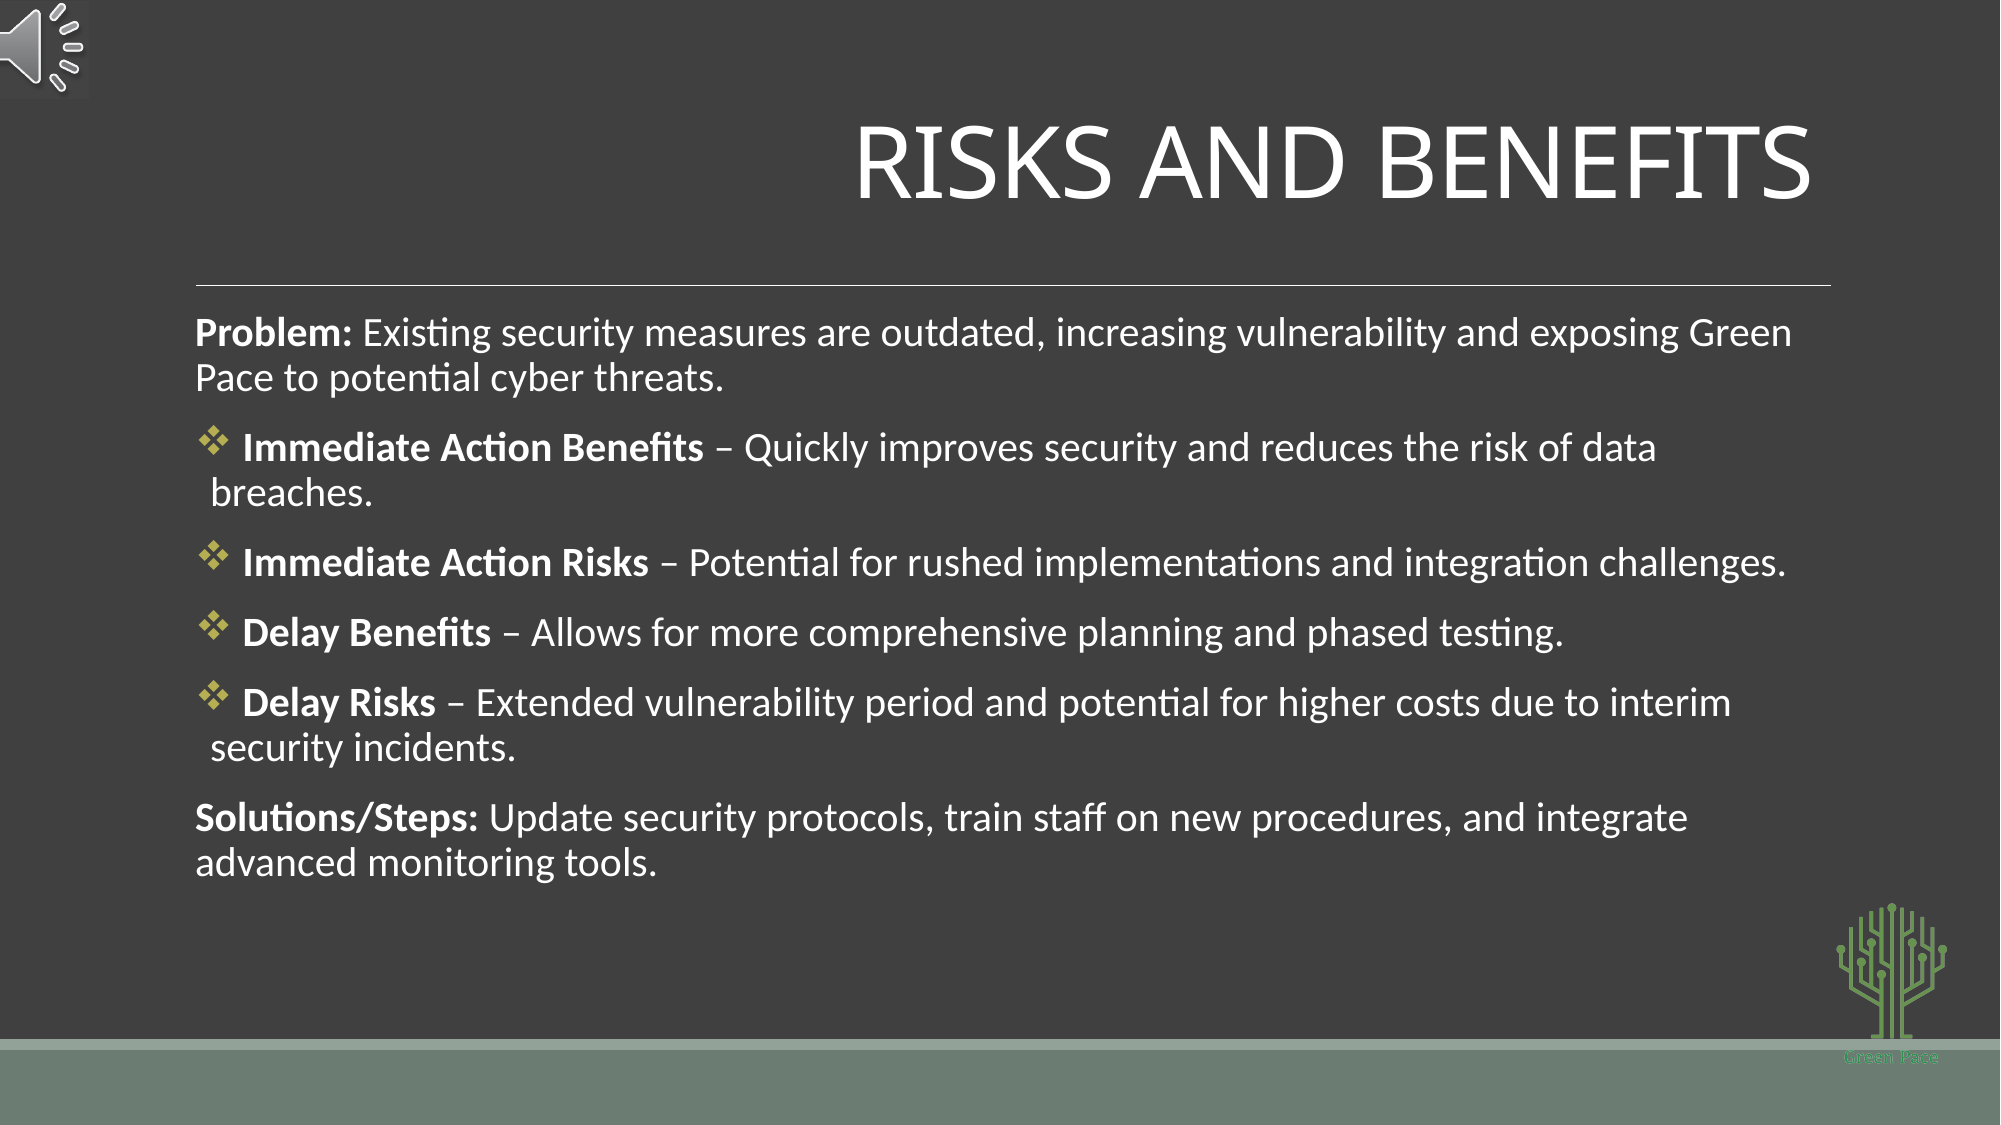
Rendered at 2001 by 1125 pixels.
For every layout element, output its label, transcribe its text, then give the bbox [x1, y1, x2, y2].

title RISKS AND BENEFITS [180, 47, 1830, 285]
picture [1817, 891, 1965, 1082]
picture [0, 0, 90, 101]
list Problem: Existing security measures are outdated, increasing vulnerability and exposing Green Pace to potential cyber threats. Immediate Action Benefits – Quickly improves security and reduces the risk of data breaches. Immediate Action Risks – Potential for rushed implementations and integration challenges. Delay Benefits – Allows for more comprehensive planning and phased testing. Delay Risks – Extended vulnerability period and potential for higher costs due to interim security incidents. Solutions/Steps: Update security protocols, train staff on new procedures, and integrate advanced monitoring tools. [180, 302, 1830, 963]
